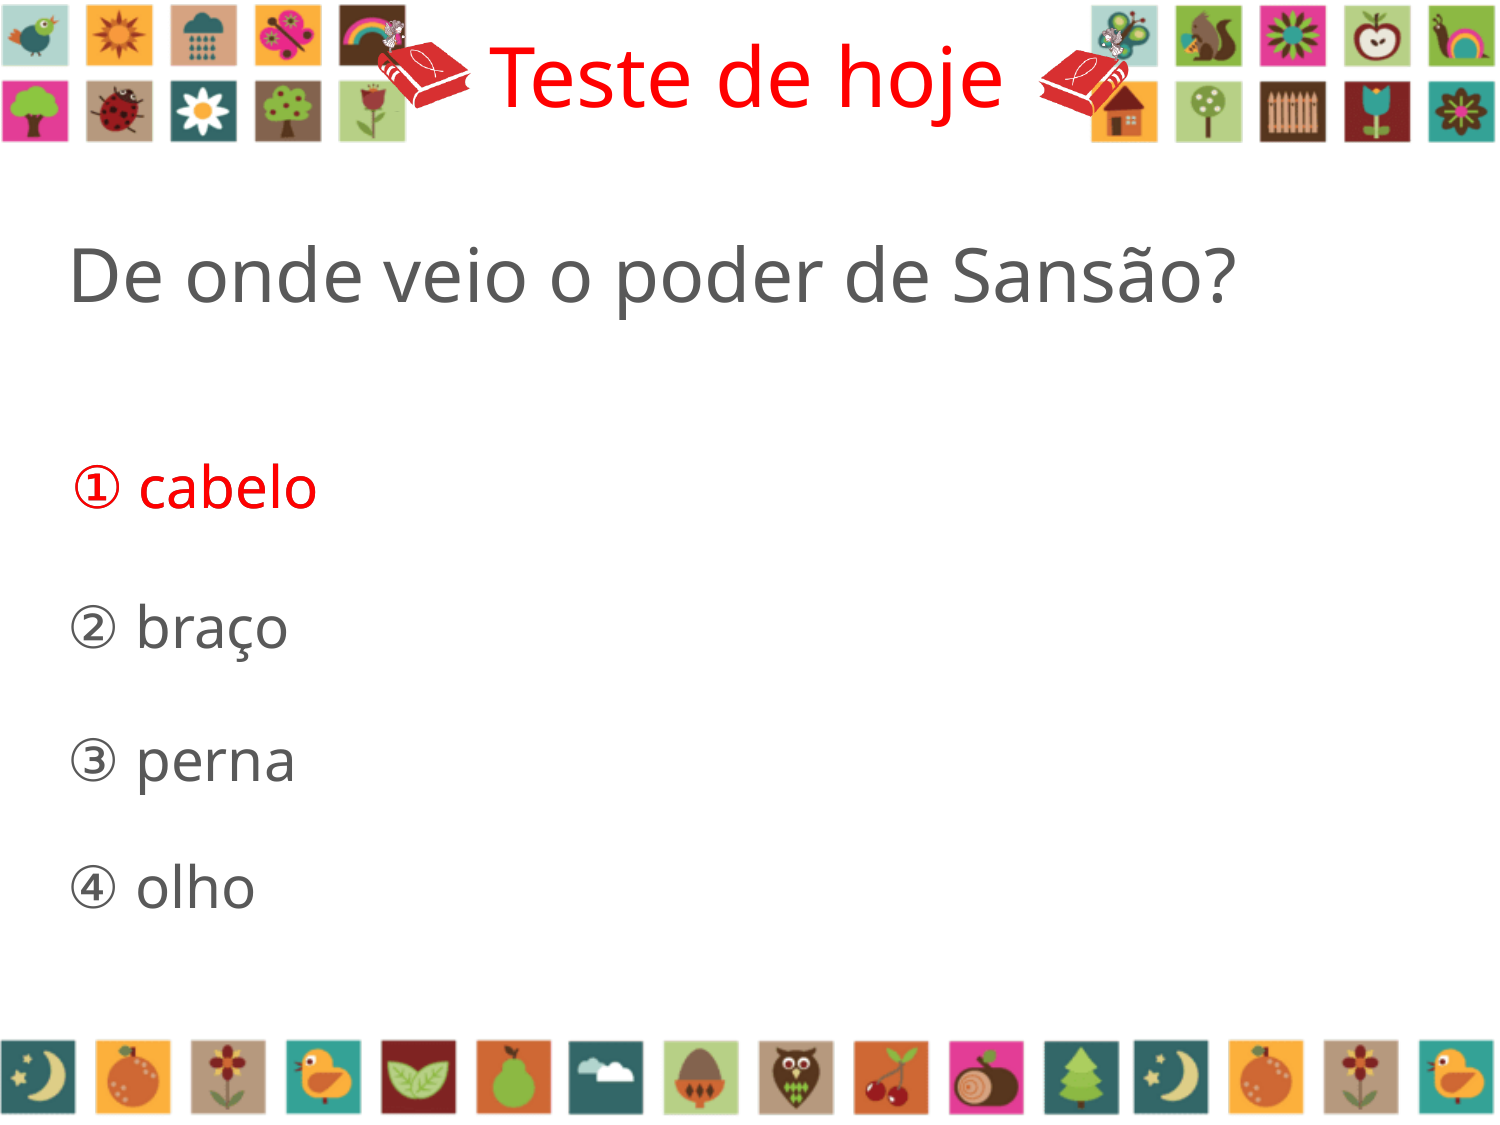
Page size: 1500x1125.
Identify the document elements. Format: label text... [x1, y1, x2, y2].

text_box ① cabelo [56, 442, 1486, 528]
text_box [0, 1028, 1500, 1118]
picture [1007, 3, 1500, 150]
text_box ② braço [53, 582, 1436, 668]
text_box Teste de hoje [425, 16, 1078, 131]
text_box De onde veio o poder de Sansão? [53, 219, 1436, 325]
picture [0, 3, 503, 150]
text_box ④ olho [53, 842, 1483, 928]
text_box ③ perna [53, 716, 1483, 801]
